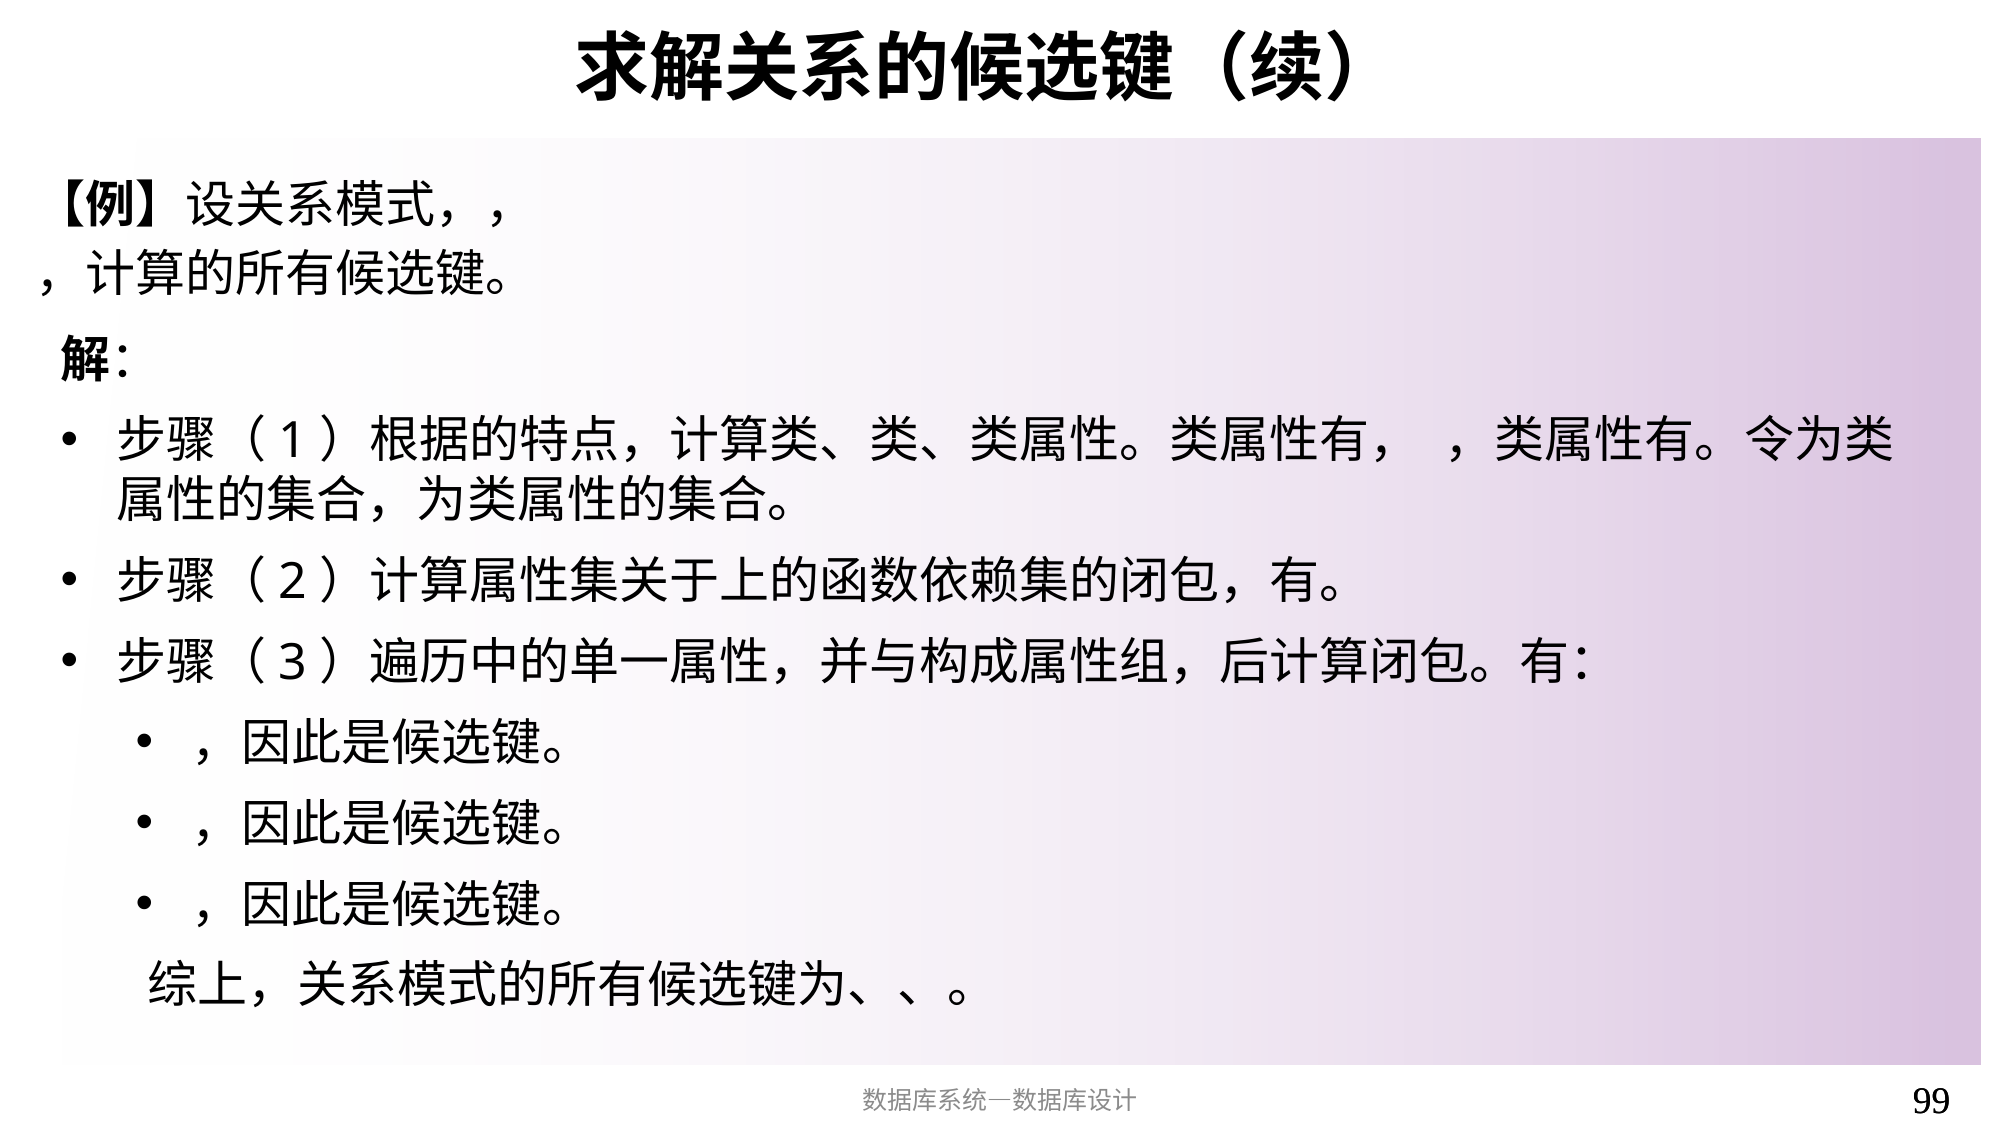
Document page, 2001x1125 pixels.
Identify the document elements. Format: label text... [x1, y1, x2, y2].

footer 数据库系统—数据库设计 [662, 1073, 1338, 1125]
slide_number 99 [1898, 1069, 2000, 1125]
text_box [43, 136, 1983, 1067]
title 求解关系的候选键（续） [159, 8, 1815, 121]
